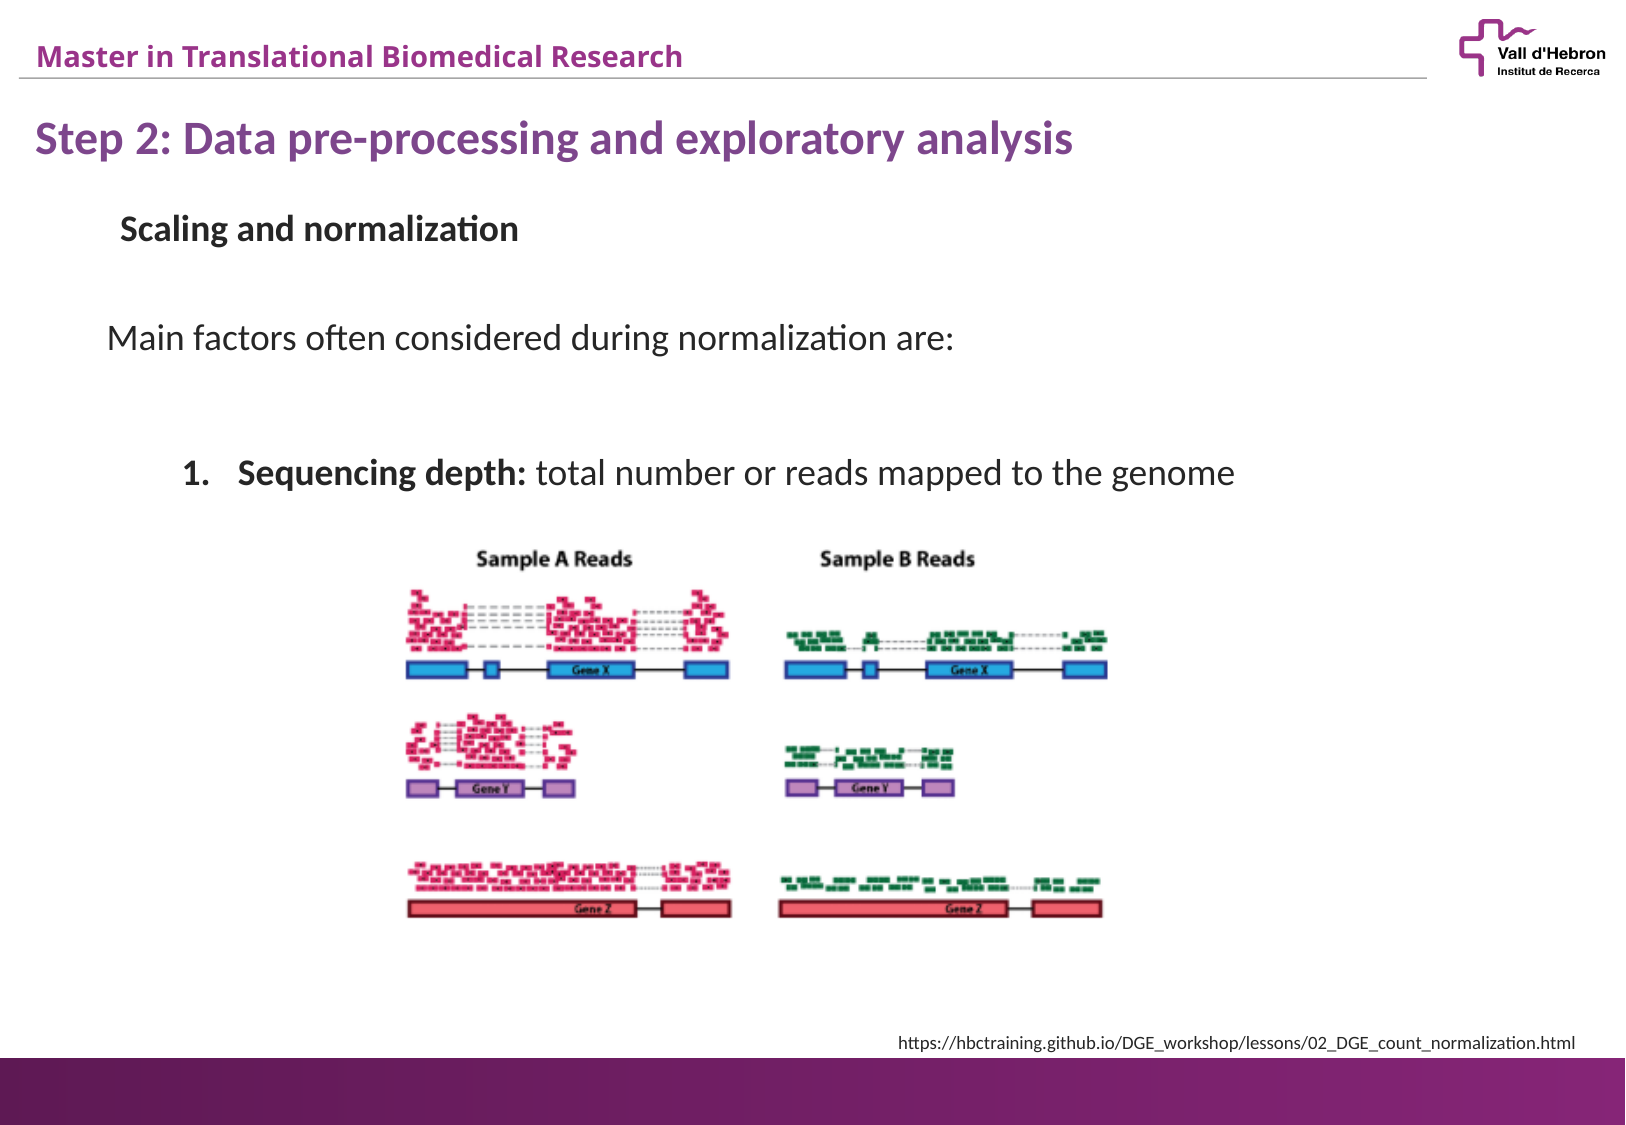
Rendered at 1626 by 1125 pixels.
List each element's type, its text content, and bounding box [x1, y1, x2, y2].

picture [1458, 19, 1606, 77]
text_box Main factors often considered during normalization are: Sequencing depth: total number or reads mapped to the genome [91, 282, 1486, 771]
text_box https://hbctraining.github.io/DGE_workshop/lessons/02_DGE_count_normalization.html [883, 1023, 1604, 1061]
text_box [81, 45, 1544, 233]
text_box Scaling and normalization [105, 196, 535, 256]
text_box Step 2: Data pre-processing and exploratory analysis [21, 99, 1439, 172]
picture [386, 526, 1143, 941]
